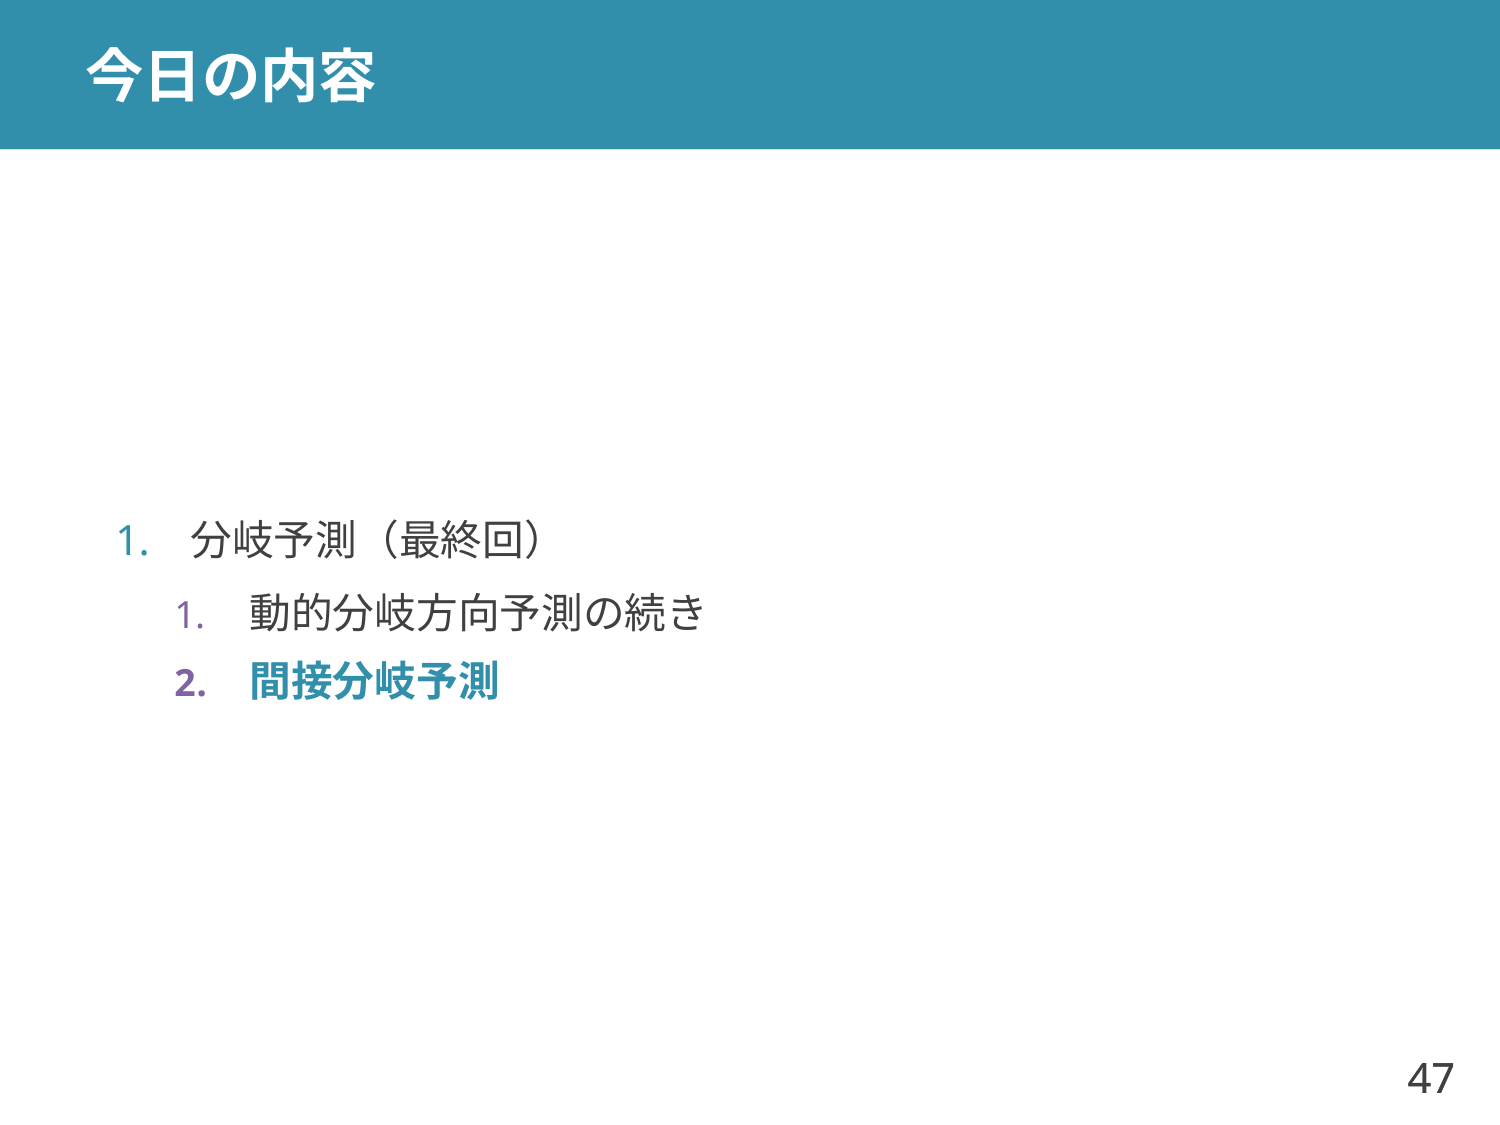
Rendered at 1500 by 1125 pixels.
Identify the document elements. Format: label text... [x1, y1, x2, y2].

list 分岐予測（最終回） 動的分岐方向予測の続き 間接分岐予測 [100, 178, 1459, 1036]
title 今日の内容 [70, 0, 1500, 150]
